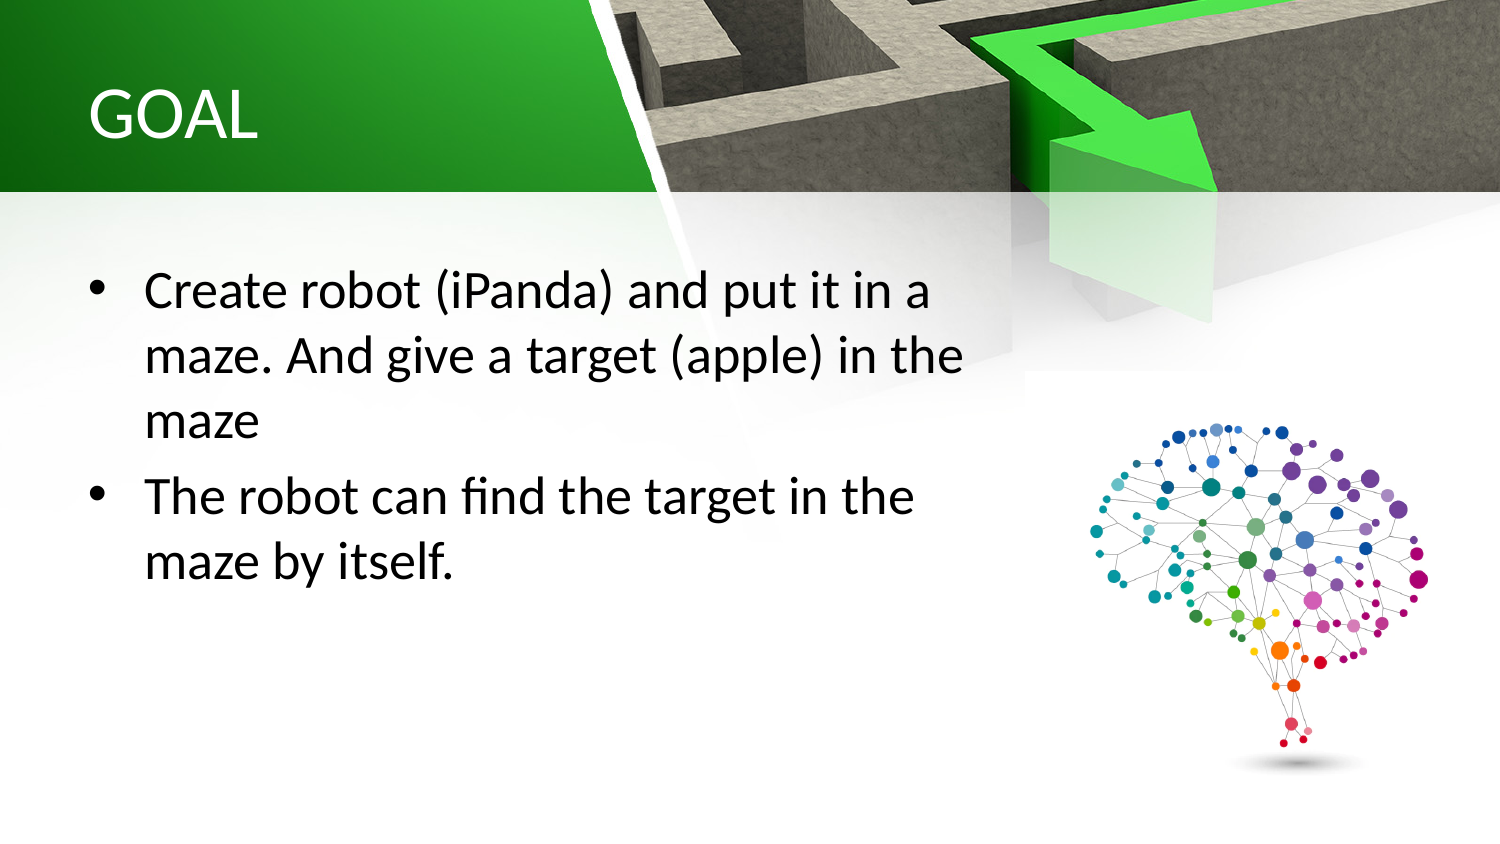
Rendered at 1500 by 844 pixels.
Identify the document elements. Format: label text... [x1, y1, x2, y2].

list Create robot (iPanda) and put it in a maze. And give a target (apple) in the maze The robot can find the target in the maze by itself. [72, 246, 1001, 773]
title GOAL [73, 46, 1402, 172]
picture [0, 0, 1500, 844]
